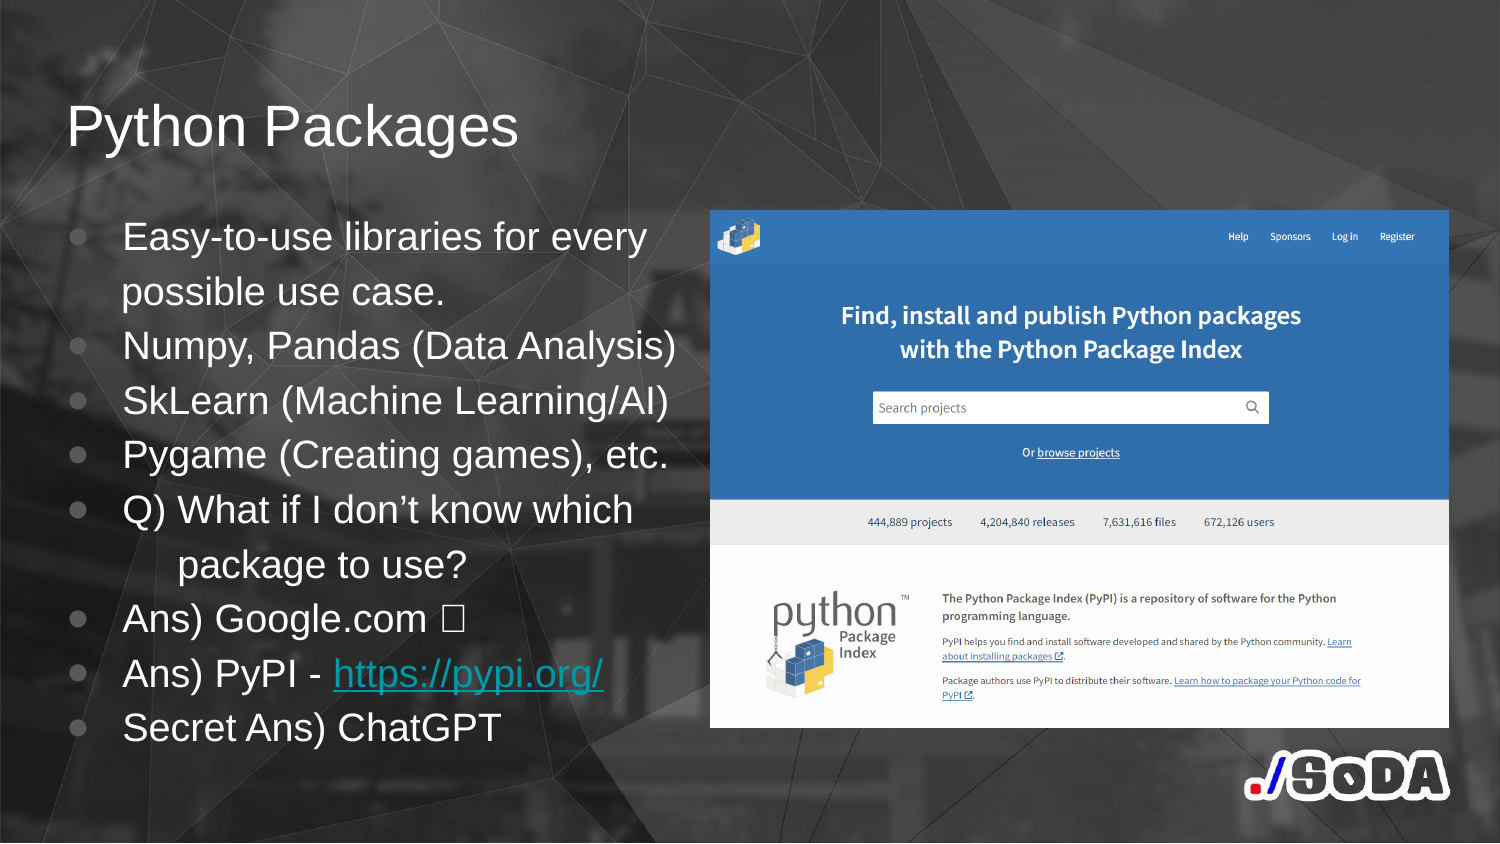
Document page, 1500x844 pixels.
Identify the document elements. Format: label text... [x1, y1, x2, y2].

picture [0, 0, 1500, 843]
list Easy-to-use libraries for every possible use case. Numpy, Pandas (Data Analysis) SkLearn (Machine Learning/AI) Pygame (Creating games), etc. Q) What if I don’t know which package to use? Ans) Google.com 💀 Ans) PyPI - https://pypi.org/ Secret Ans) ChatGPT [51, 189, 1449, 771]
title Python Packages [51, 72, 1449, 167]
